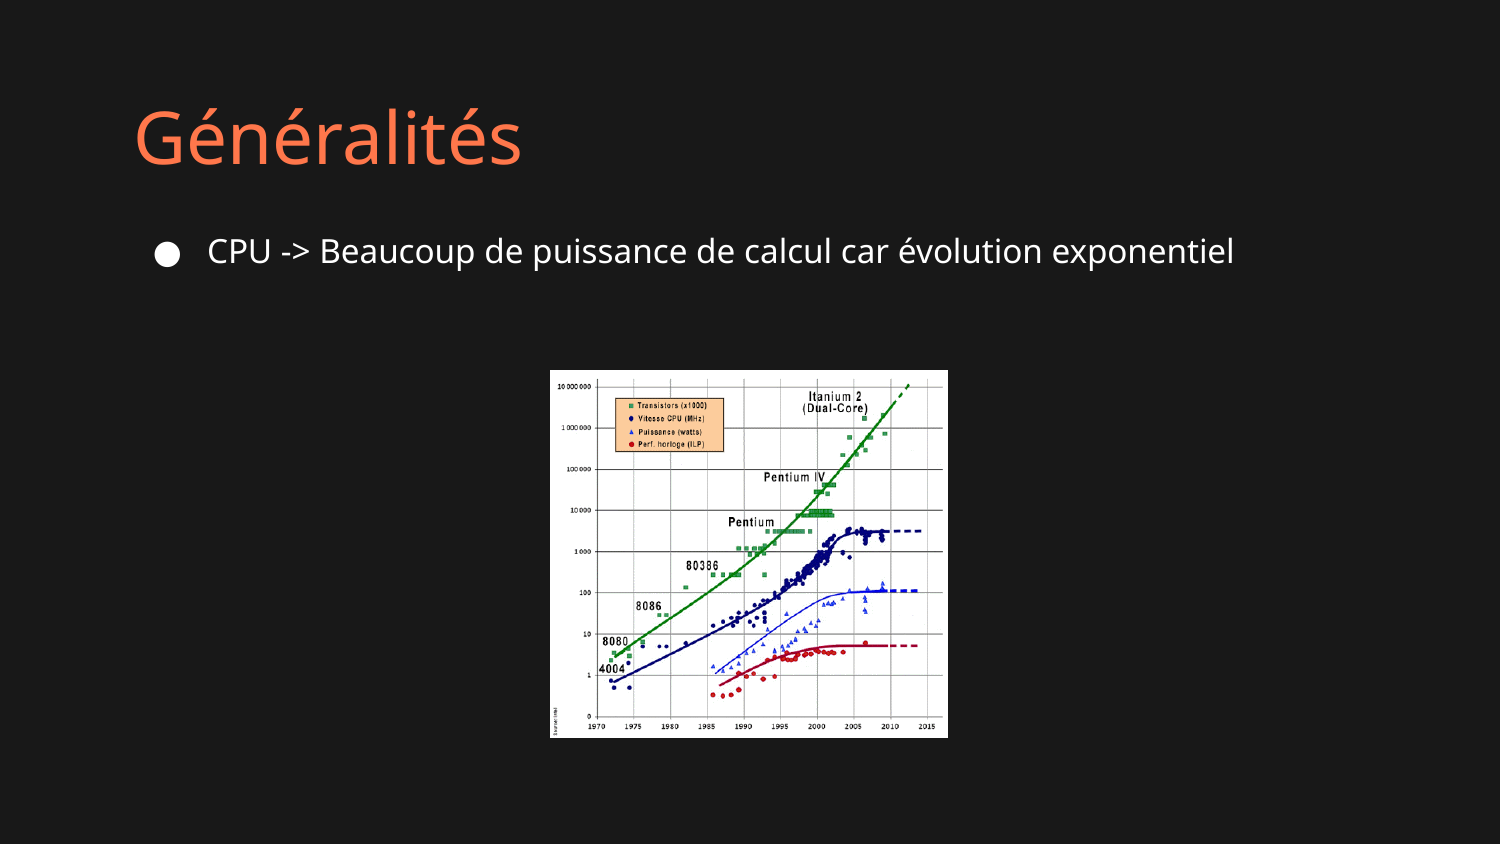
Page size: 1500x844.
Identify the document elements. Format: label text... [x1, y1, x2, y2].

subtitle CPU -> Beaucoup de puissance de calcul car évolution exponentiel [117, 215, 1381, 756]
title Généralités [118, 88, 1382, 183]
picture [550, 369, 948, 738]
